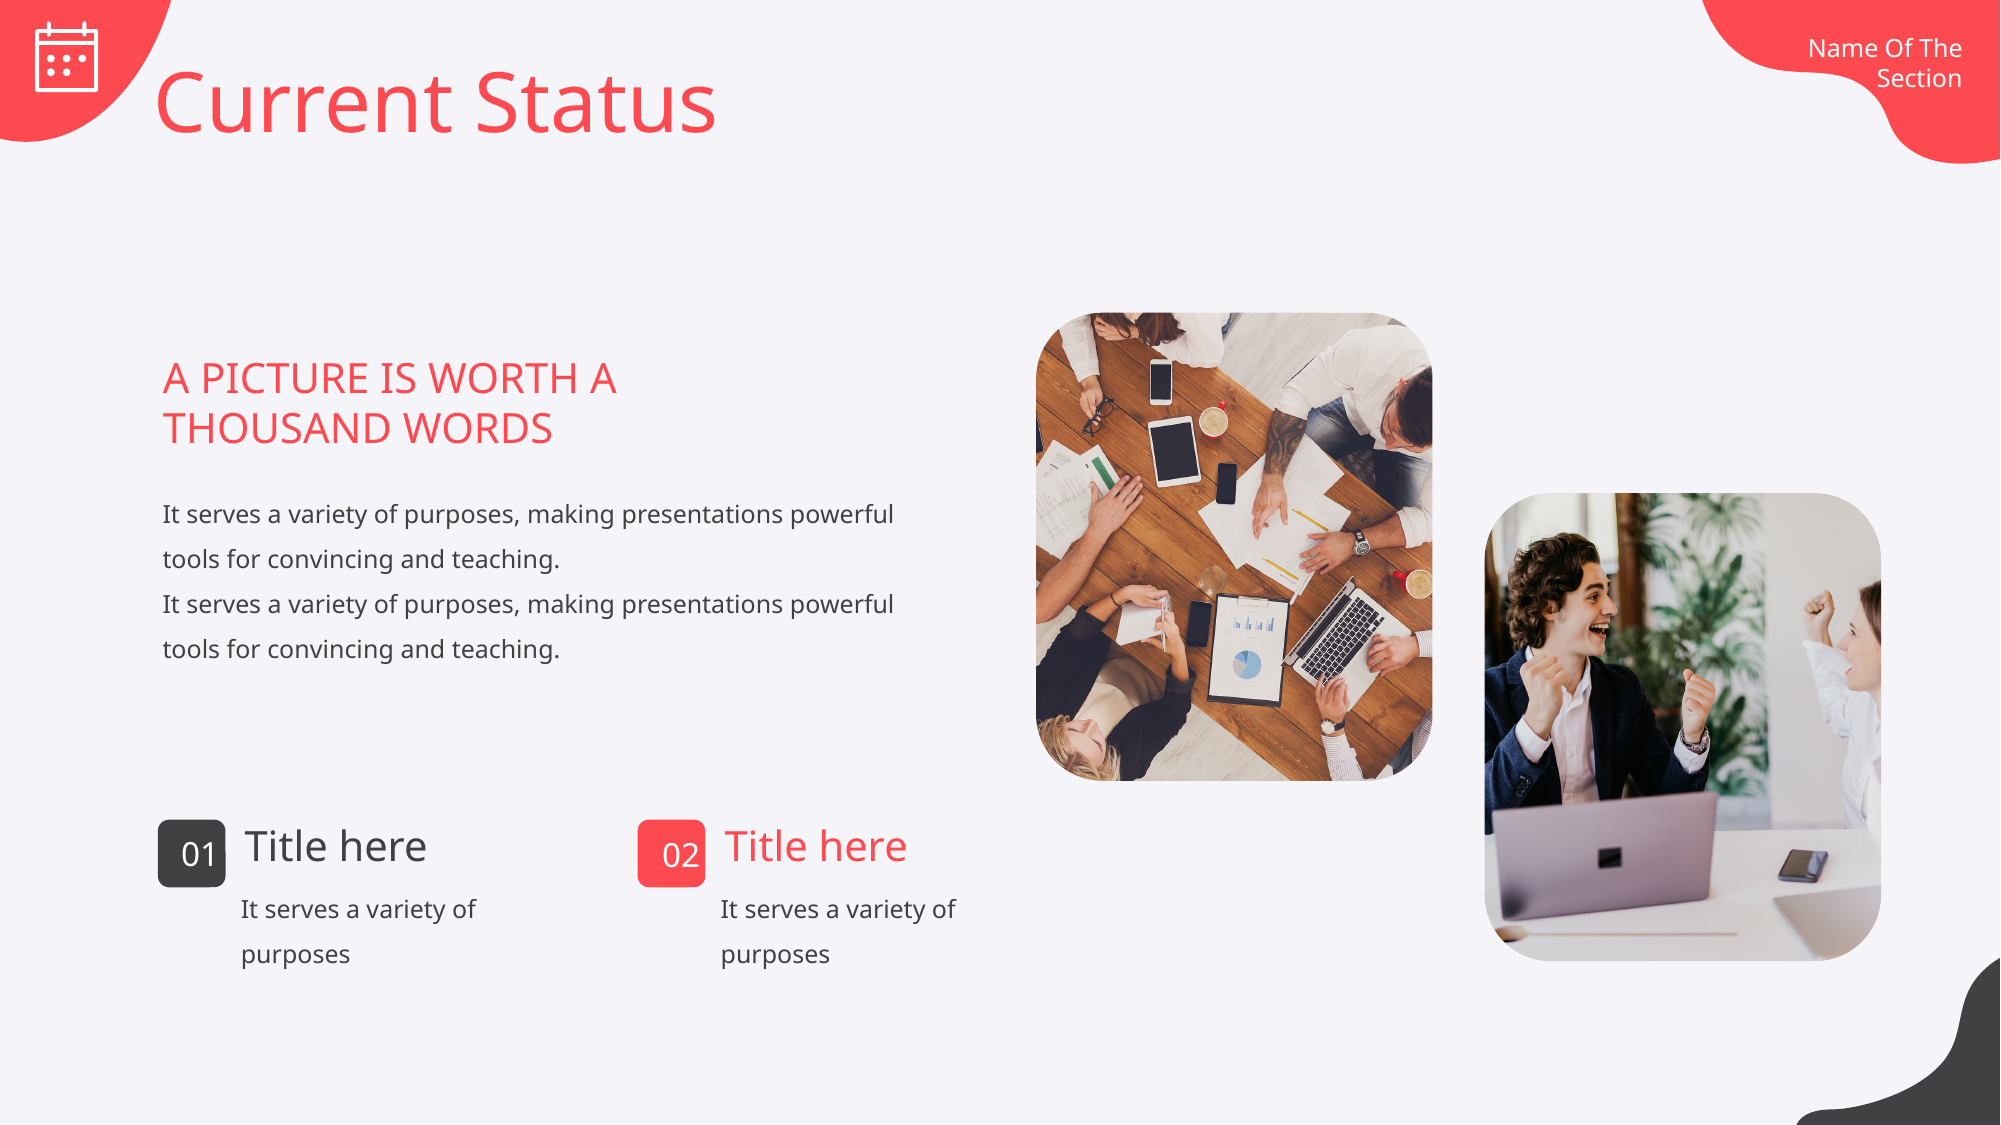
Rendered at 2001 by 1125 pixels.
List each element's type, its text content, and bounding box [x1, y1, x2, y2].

text_box [636, 818, 707, 889]
text_box It serves a variety of purposes [705, 871, 1033, 977]
text_box Title here [709, 812, 1037, 878]
text_box [1483, 492, 1883, 963]
text_box 02 [647, 826, 698, 888]
text_box 01 [166, 825, 218, 886]
text_box [156, 818, 227, 889]
text_box A picture is worth a thousand words [147, 344, 810, 460]
text_box It serves a variety of purposes [225, 871, 553, 977]
text_box Current Status [138, 41, 1397, 157]
text_box Title here [229, 812, 557, 878]
text_box [1035, 311, 1434, 782]
text_box It serves a variety of purposes, making presentations powerful tools for convincing and teaching. It serves a variety of purposes, making presentations powerful tools for convincing and teaching. [147, 476, 938, 671]
